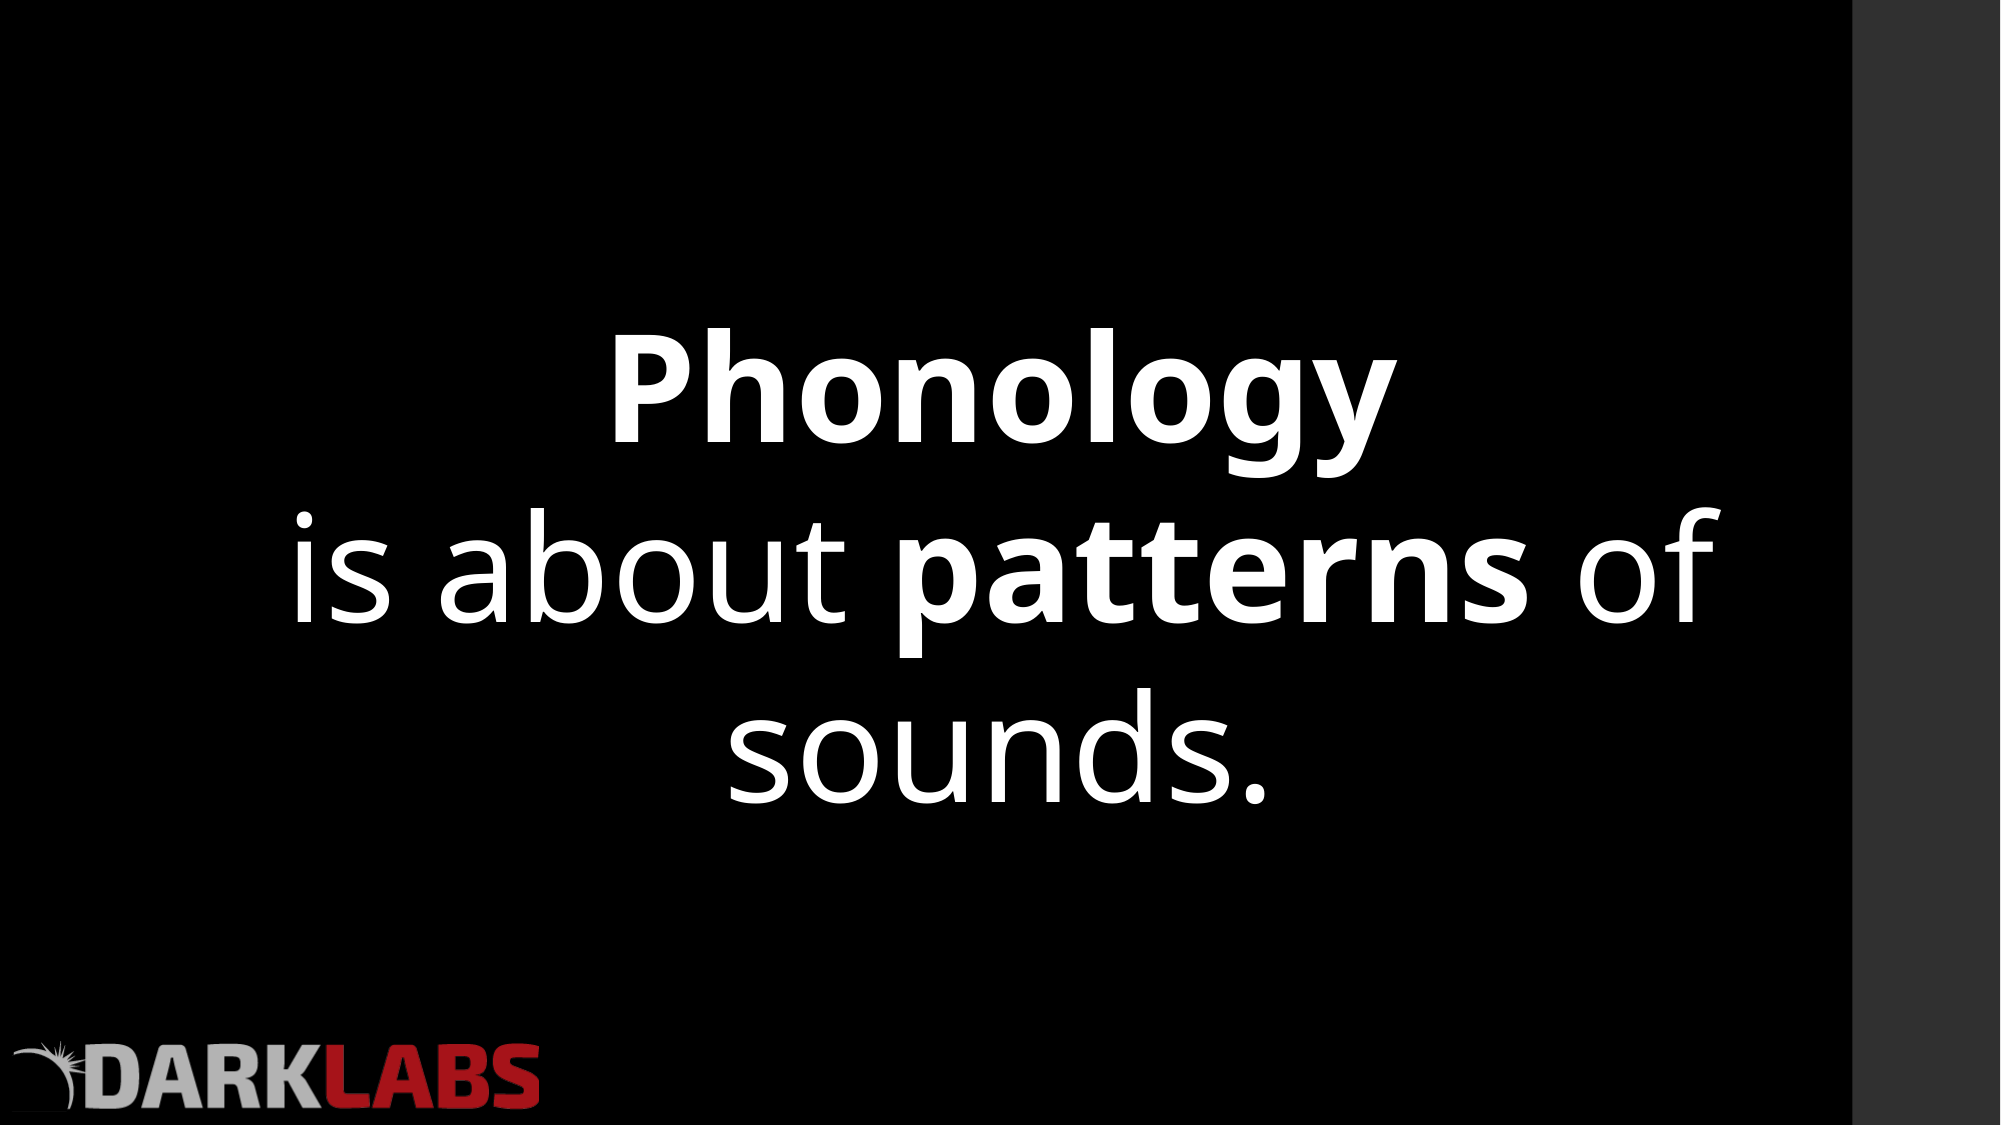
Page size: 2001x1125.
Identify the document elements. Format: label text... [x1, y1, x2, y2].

picture [10, 1041, 539, 1125]
text_box Phonology is about patterns of sounds. [161, 285, 1839, 840]
